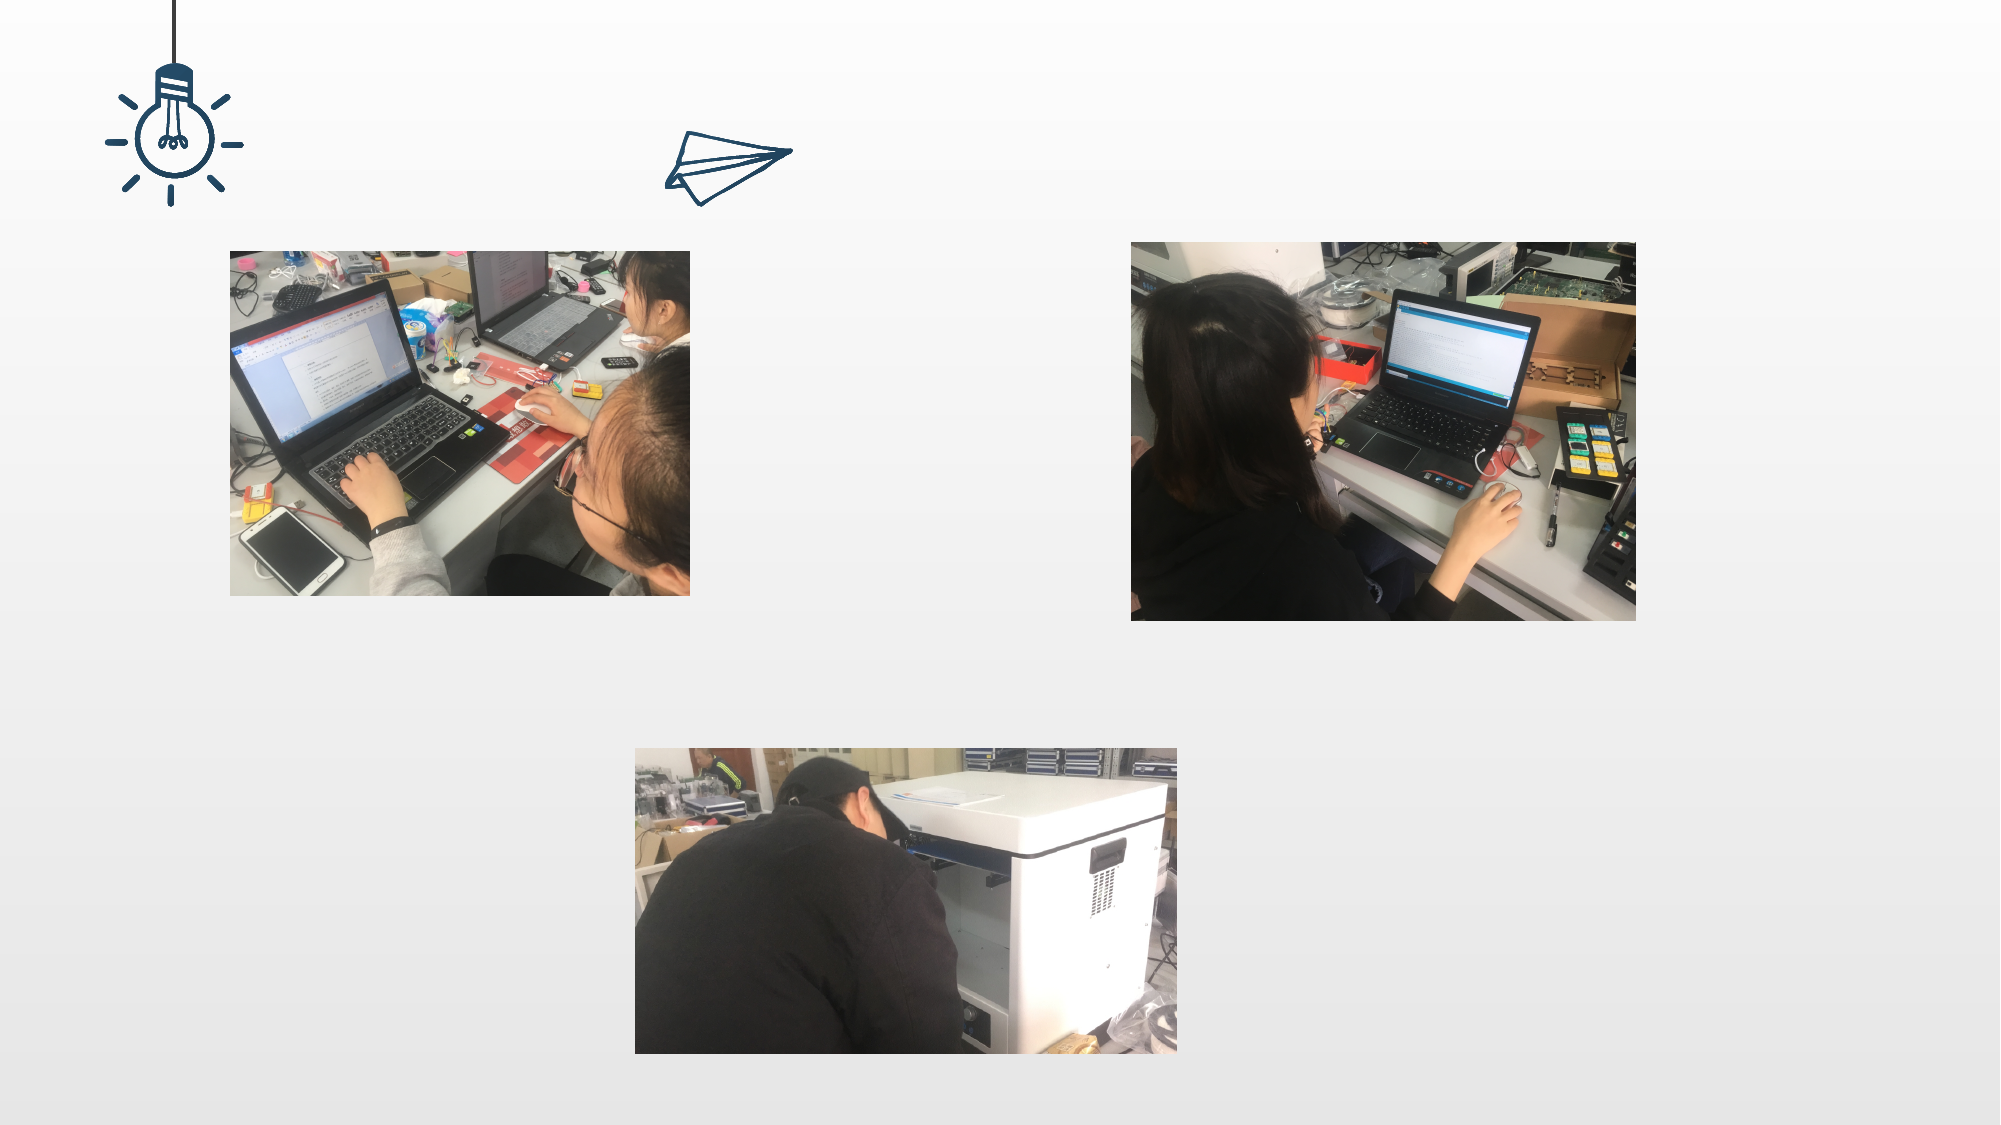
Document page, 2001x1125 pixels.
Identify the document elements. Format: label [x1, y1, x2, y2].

picture [230, 251, 690, 596]
picture [1131, 241, 1636, 621]
text_box [664, 131, 793, 207]
picture [635, 748, 1177, 1054]
text_box [104, 0, 244, 207]
